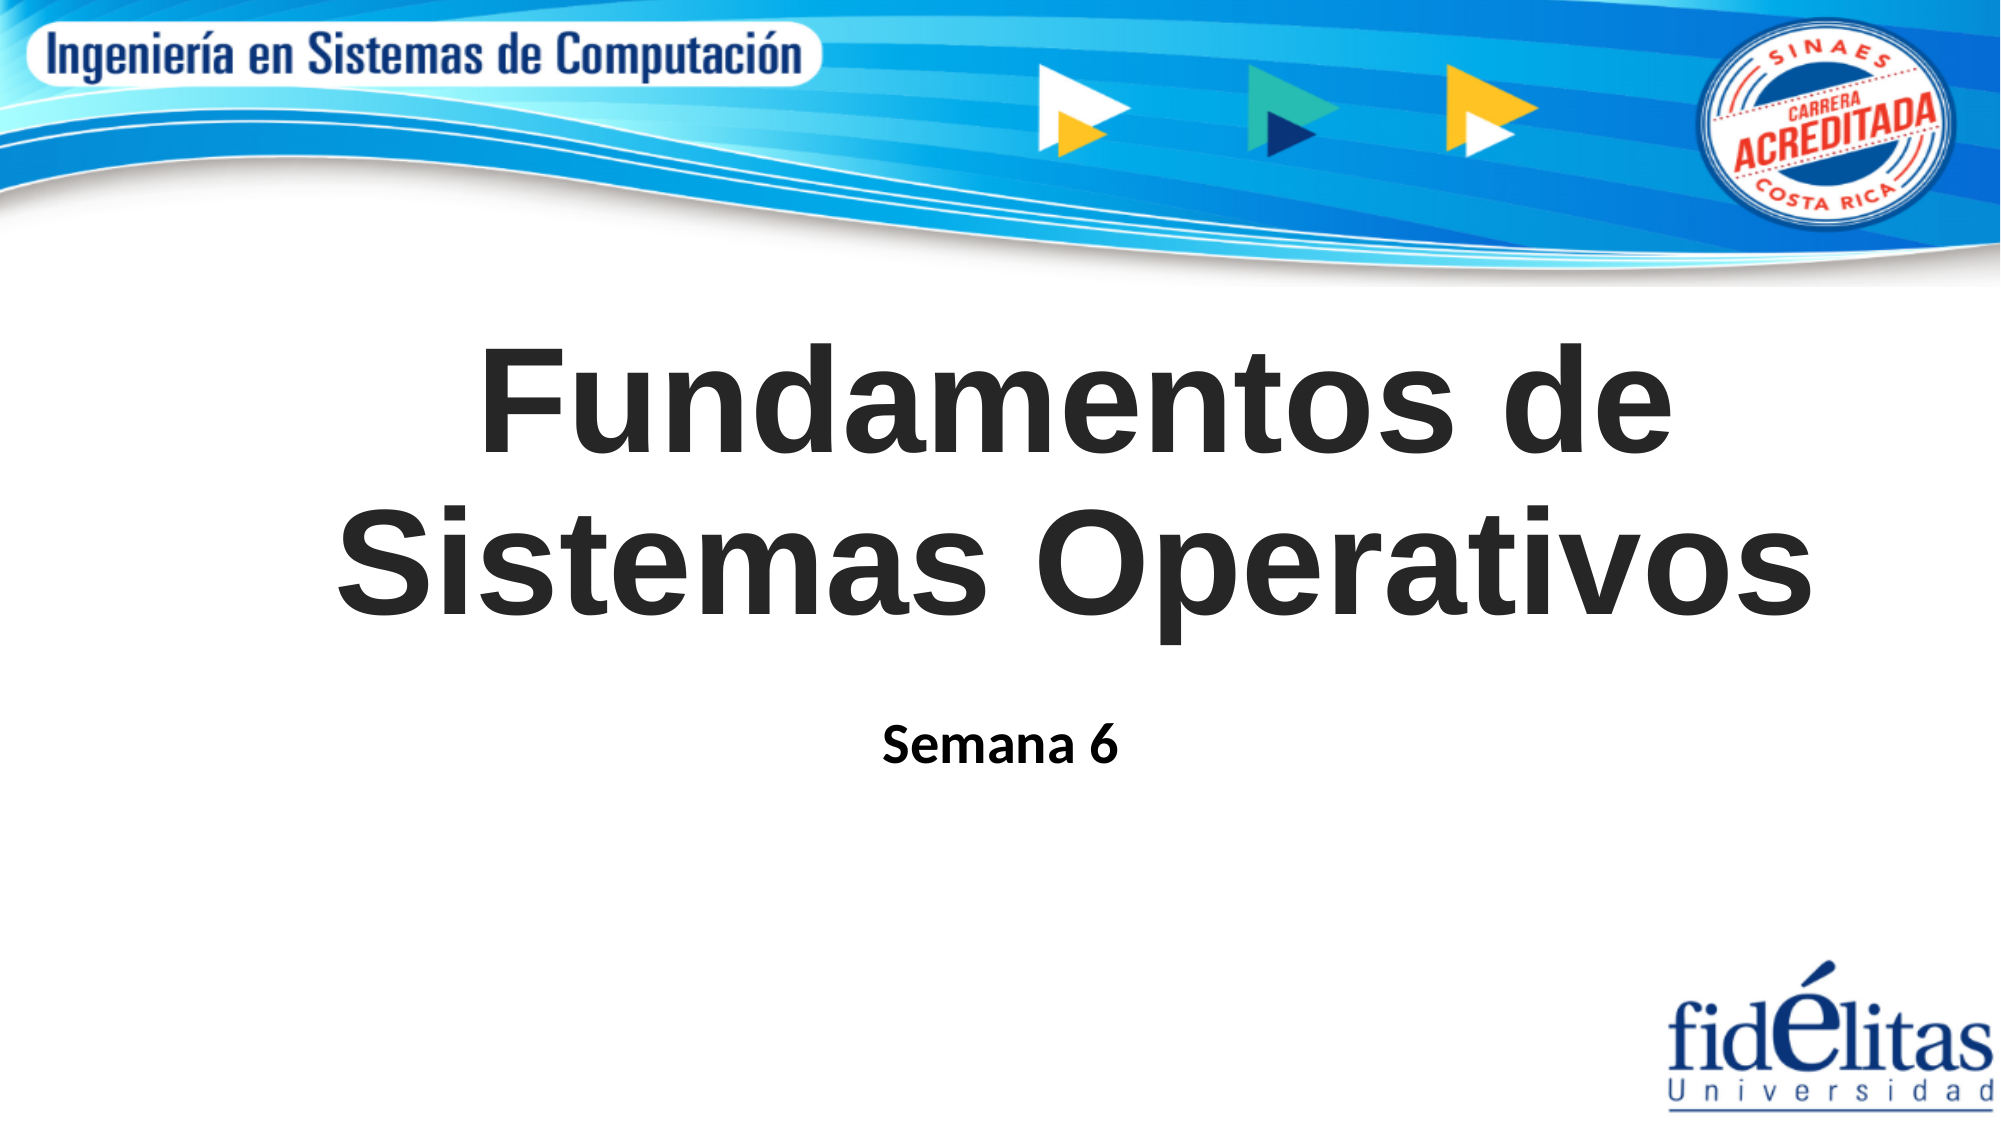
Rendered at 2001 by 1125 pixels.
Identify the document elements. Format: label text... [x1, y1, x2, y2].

picture [0, 0, 2001, 287]
title Fundamentos de Sistemas Operativos [249, 318, 1904, 655]
picture [1659, 943, 2001, 1119]
subtitle Semana 6 [431, 705, 1570, 845]
